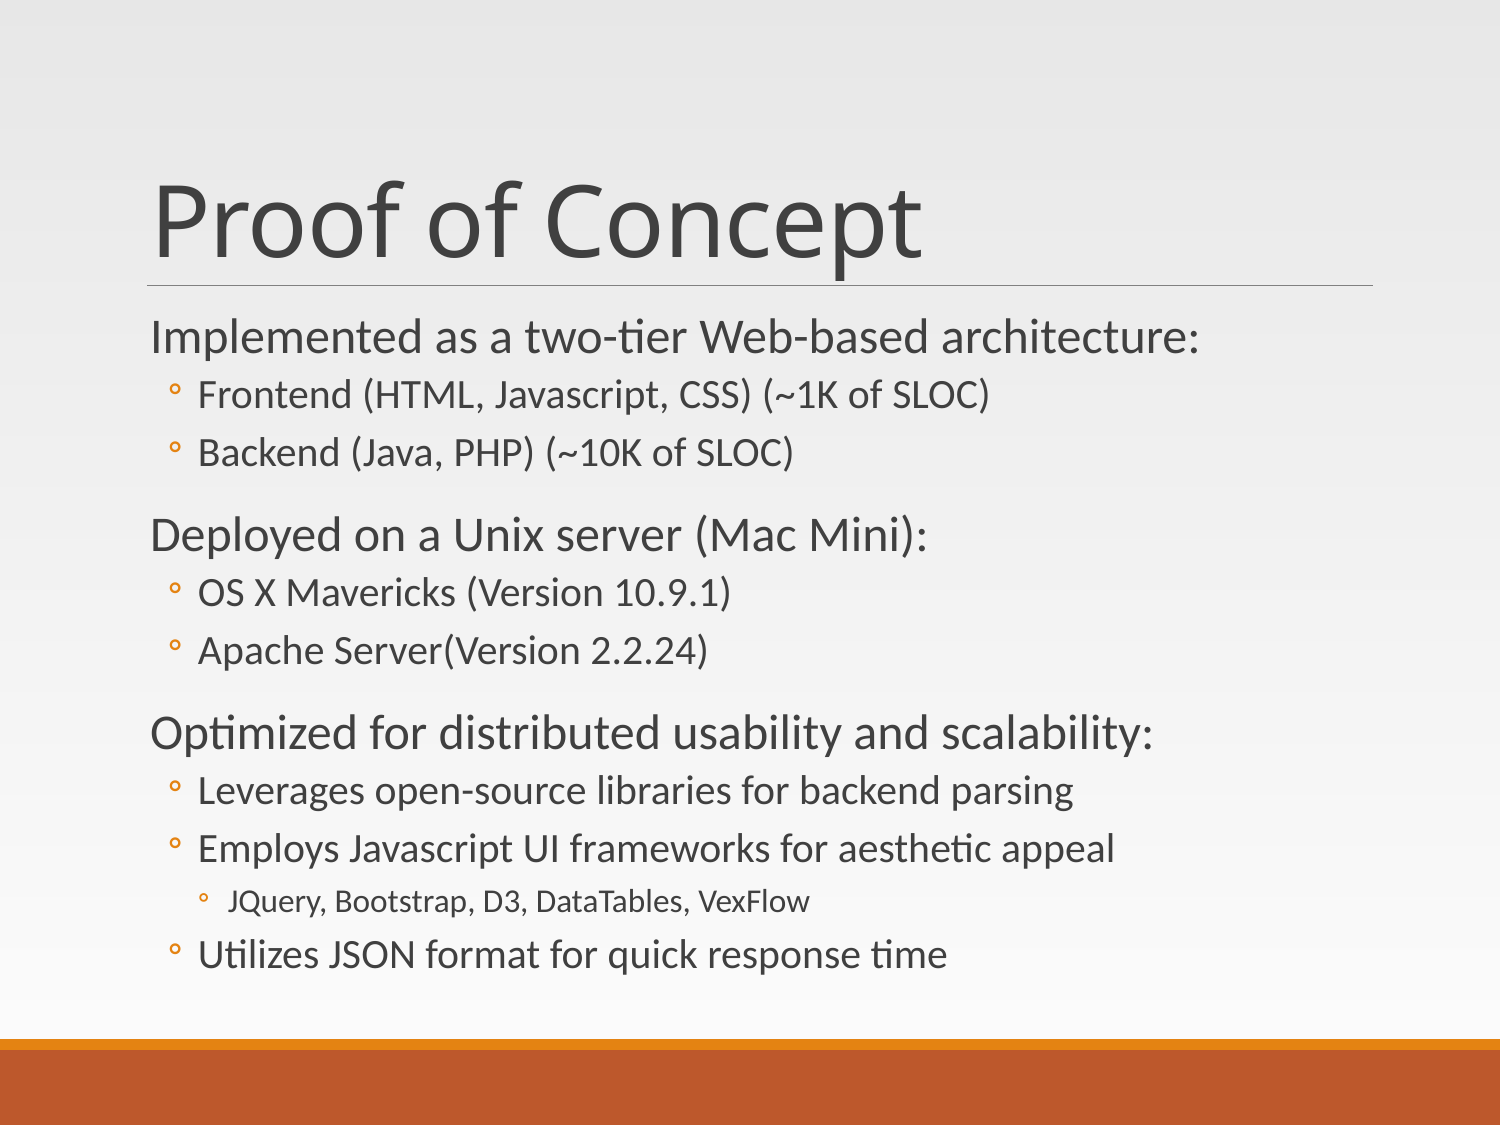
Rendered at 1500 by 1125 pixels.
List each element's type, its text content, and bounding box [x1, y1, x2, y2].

list Implemented as a two-tier Web-based architecture: Frontend (HTML, Javascript, CSS) (~1K of SLOC) Backend (Java, PHP) (~10K of SLOC) Deployed on a Unix server (Mac Mini): OS X Mavericks (Version 10.9.1) Apache Server(Version 2.2.24) Optimized for distributed usability and scalability: Leverages open-source libraries for backend parsing Employs Javascript UI frameworks for aesthetic appeal JQuery, Bootstrap, D3, DataTables, VexFlow Utilizes JSON format for quick response time [135, 302, 1373, 1034]
title Proof of Concept [135, 47, 1373, 285]
